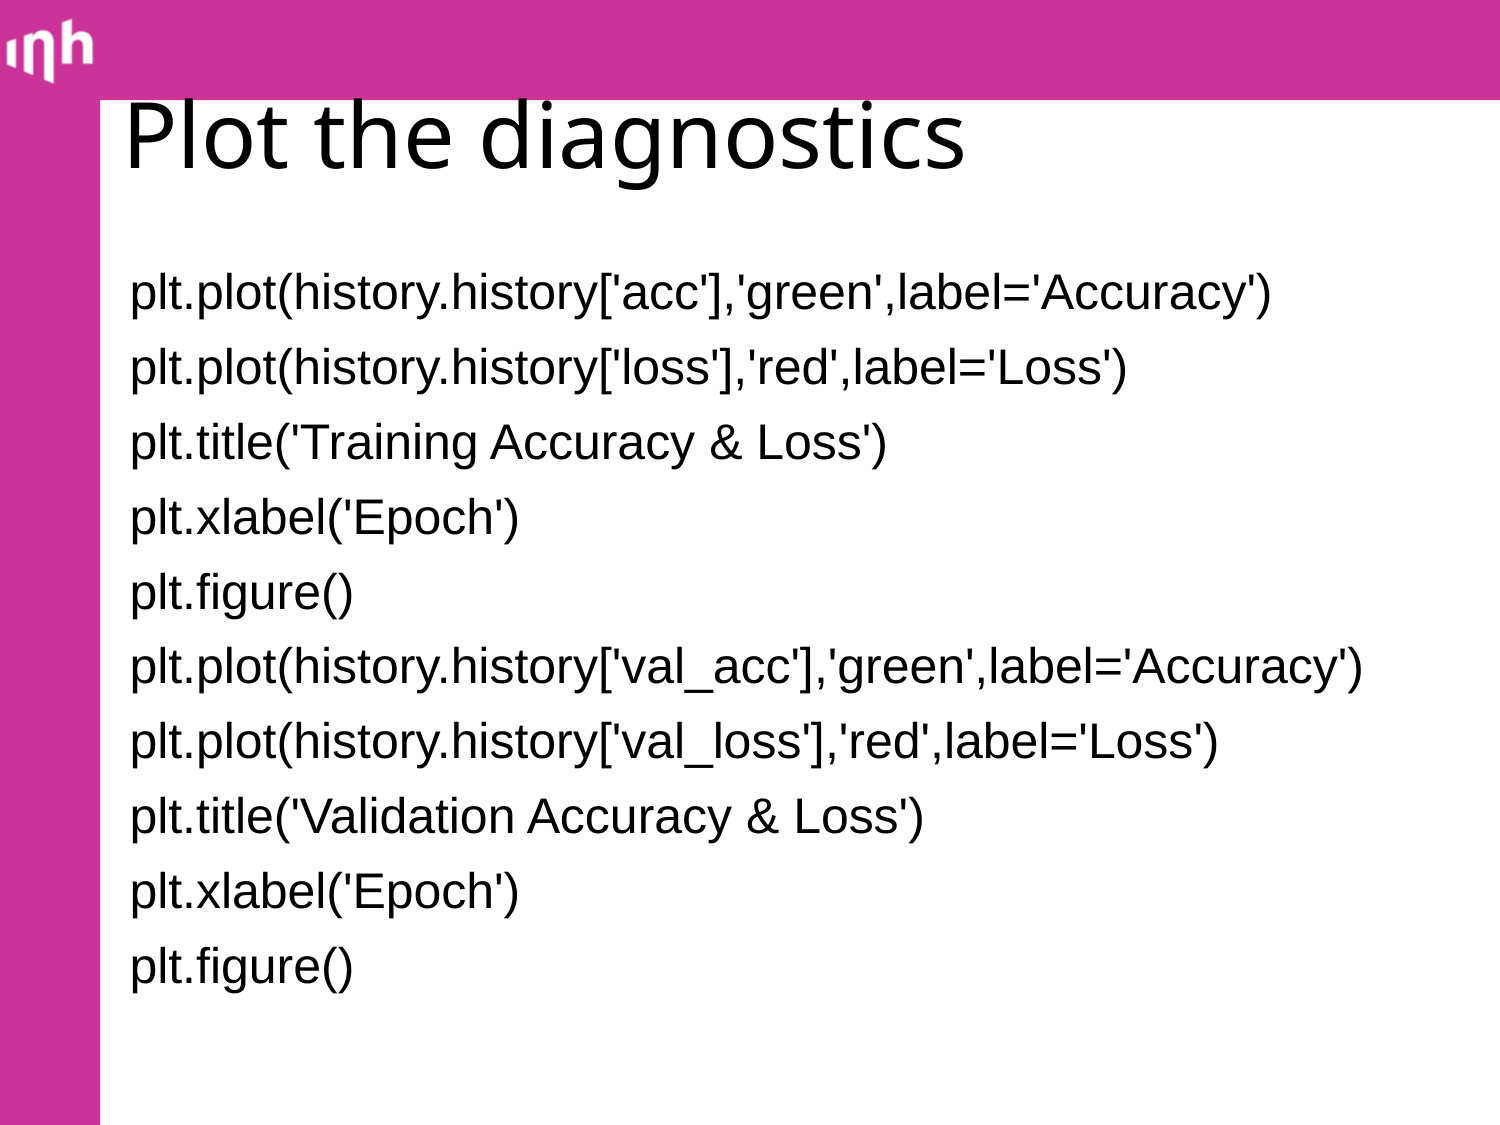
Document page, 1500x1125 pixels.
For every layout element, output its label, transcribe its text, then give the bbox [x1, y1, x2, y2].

subtitle plt.plot(history.history['acc'],'green',label='Accuracy') plt.plot(history.history['loss'],'red',label='Loss') plt.title('Training Accuracy & Loss') plt.xlabel('Epoch') plt.figure() plt.plot(history.history['val_acc'],'green',label='Accuracy') plt.plot(history.history['val_loss'],'red',label='Loss') plt.title('Validation Accuracy & Loss') plt.xlabel('Epoch') plt.figure() [129, 304, 1480, 957]
title Plot the diagnostics [122, 45, 1398, 233]
picture [0, 1, 101, 102]
